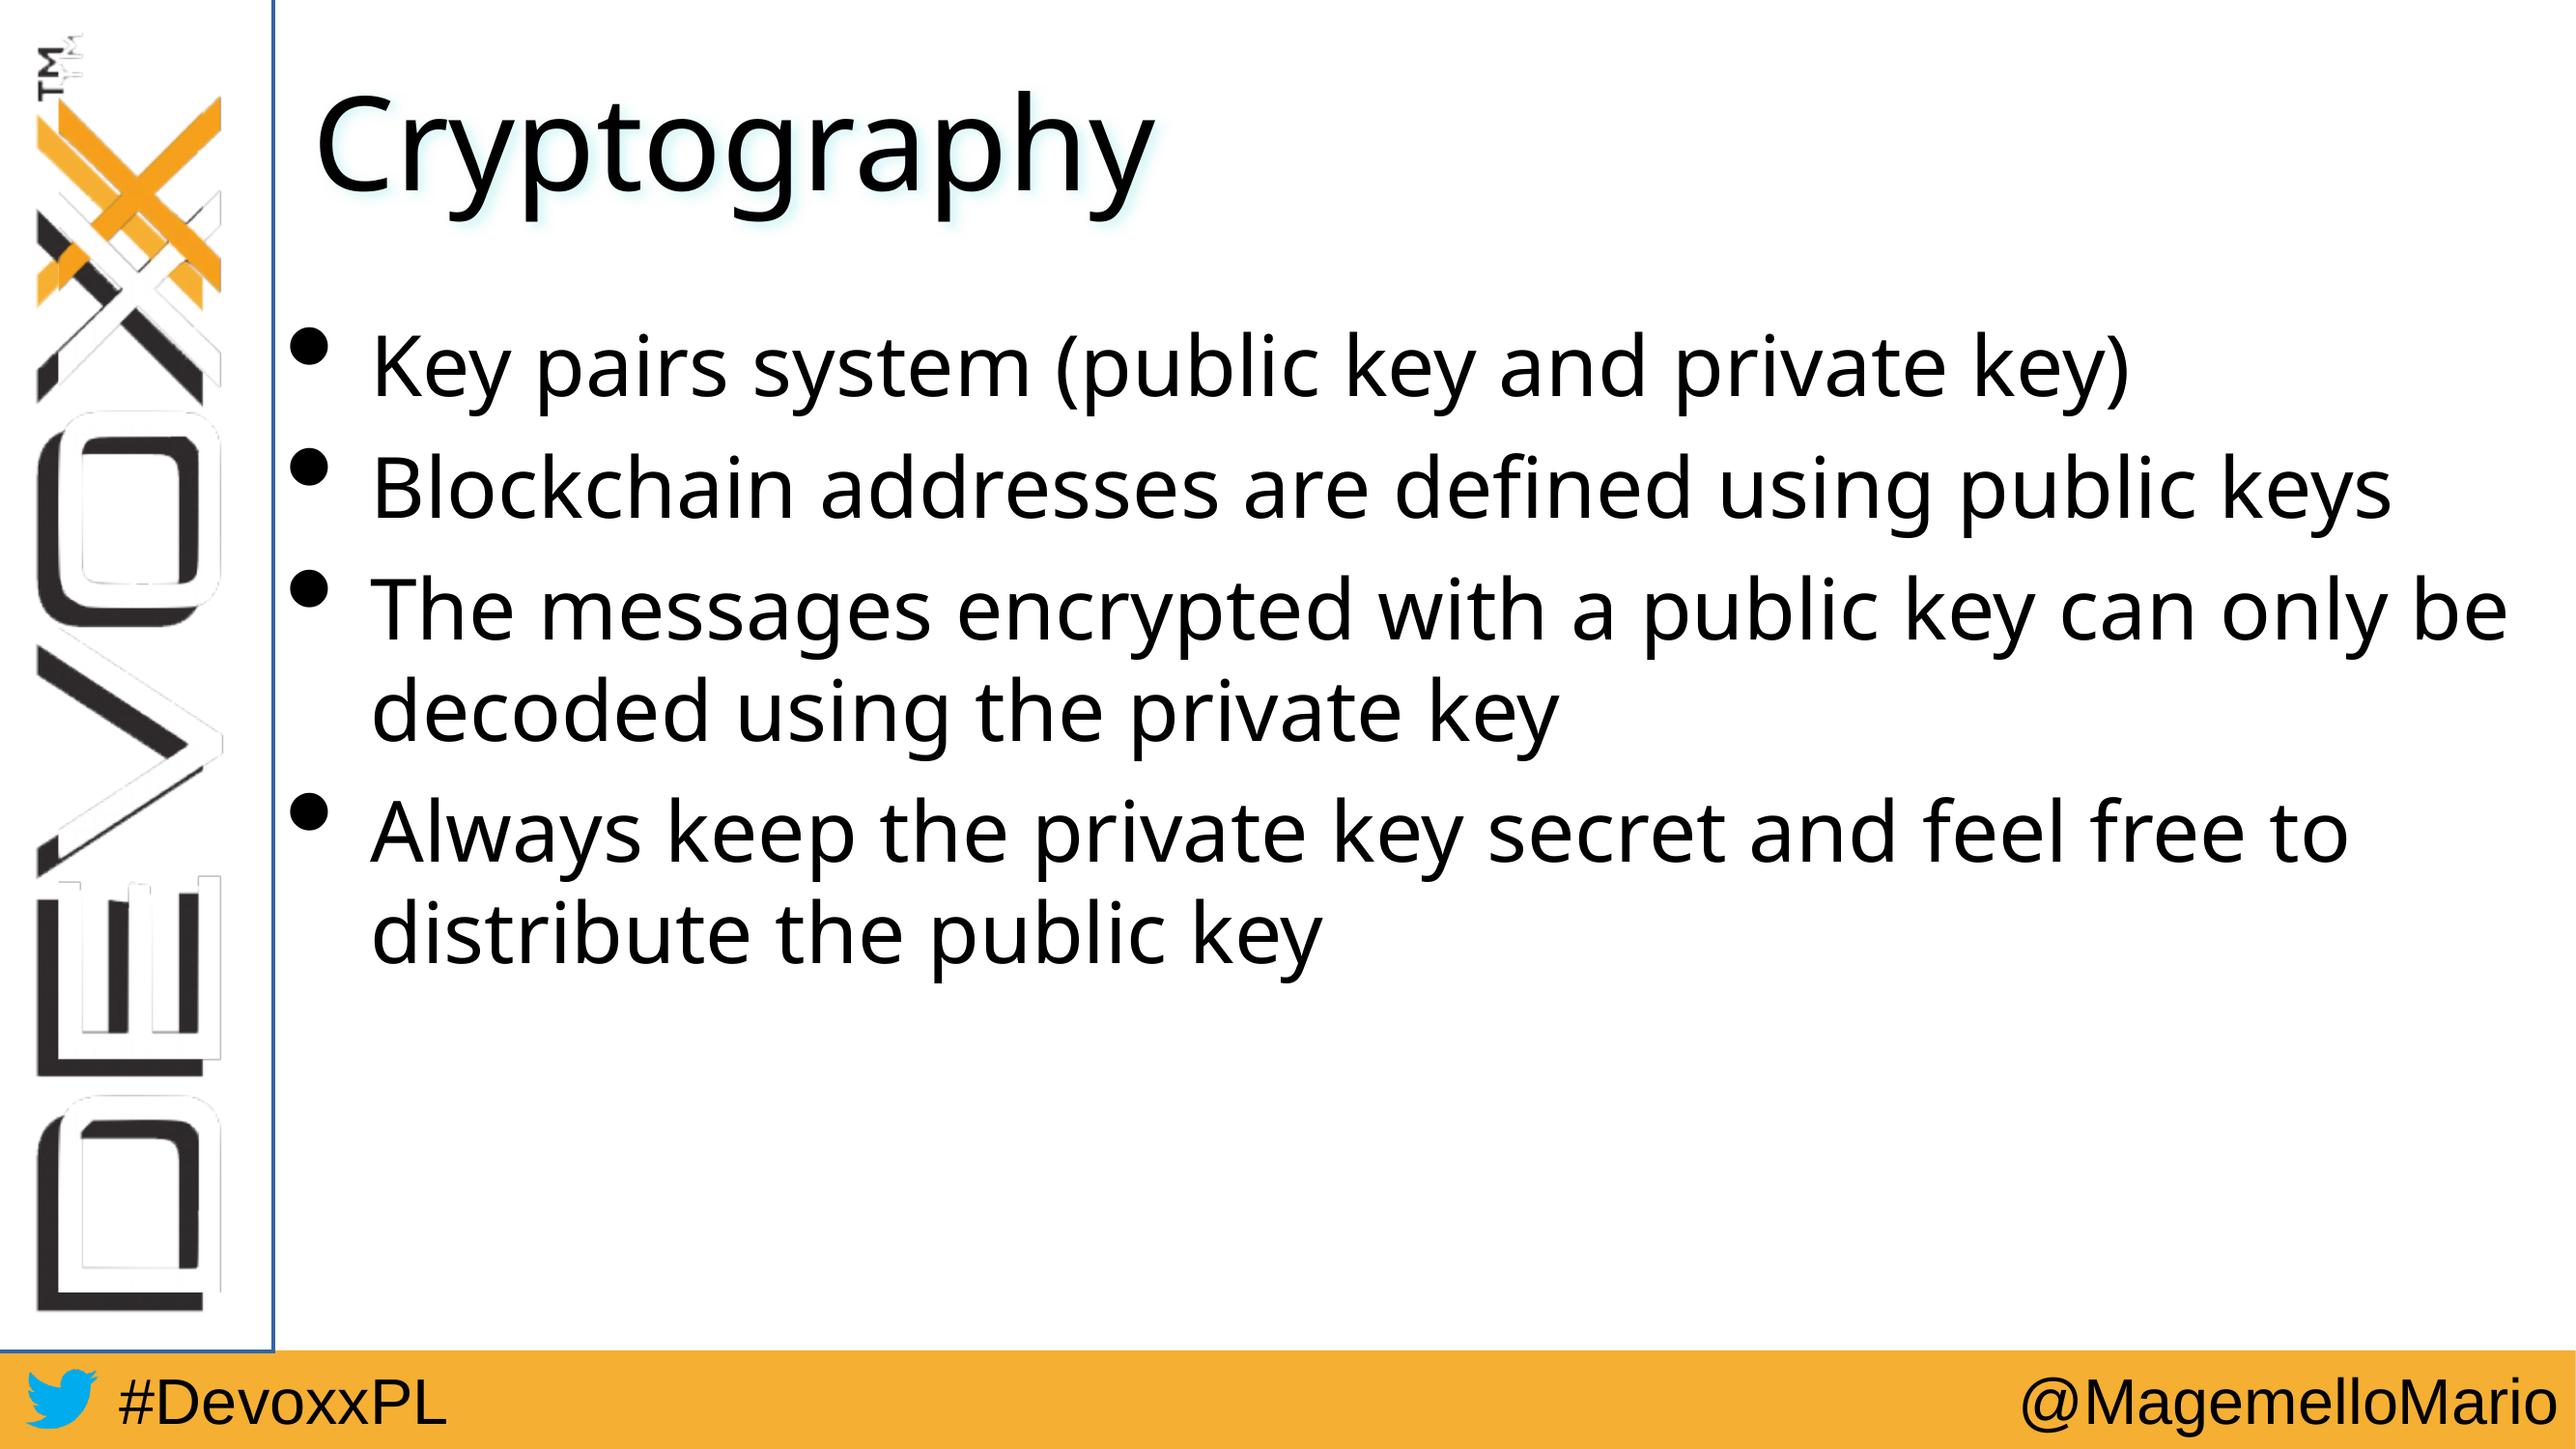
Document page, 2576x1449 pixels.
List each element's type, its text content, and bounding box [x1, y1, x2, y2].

picture [59, 34, 223, 1292]
picture [0, 1353, 123, 1449]
picture [0, 39, 220, 1350]
title Cryptography [311, 19, 2522, 259]
list Key pairs system (public key and private key) Blockchain addresses are defined using public keys The messages encrypted with a public key can only be decoded using the private key Always keep the private key secret and feel free to distribute the public key [250, 311, 2527, 1333]
